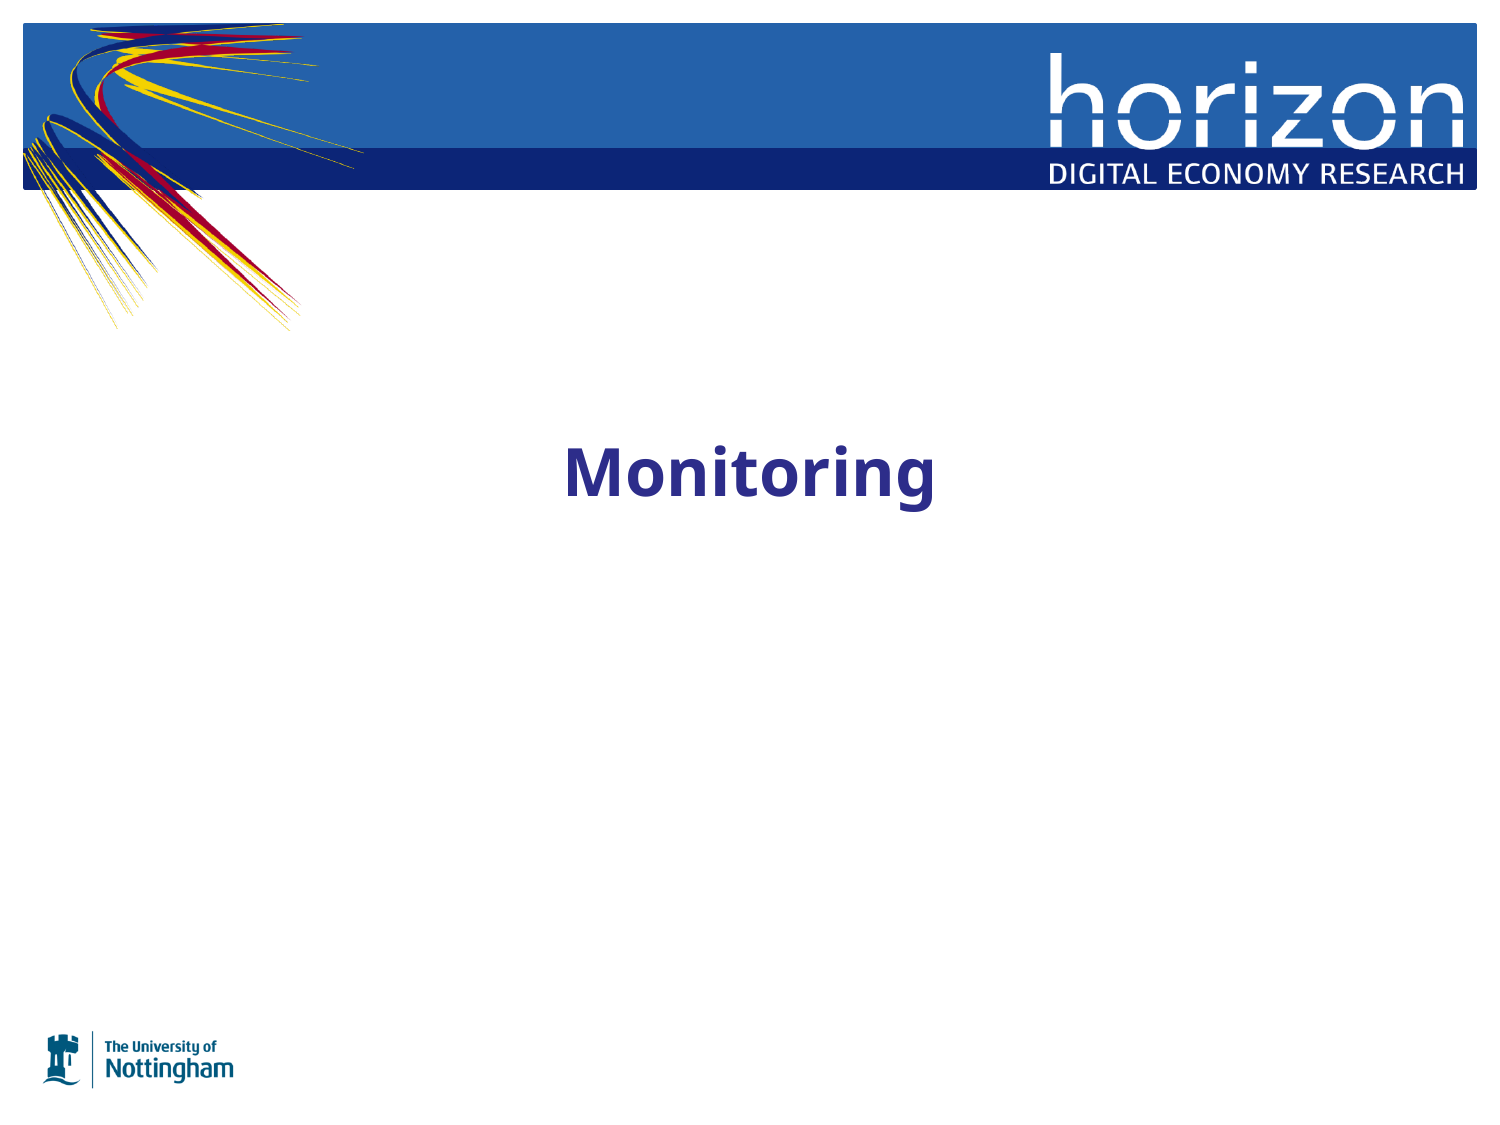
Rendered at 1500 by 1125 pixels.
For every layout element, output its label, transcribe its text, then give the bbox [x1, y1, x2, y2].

picture [23, 23, 364, 331]
picture [37, 1024, 238, 1095]
title Monitoring [112, 349, 1388, 591]
picture [1050, 53, 1463, 184]
